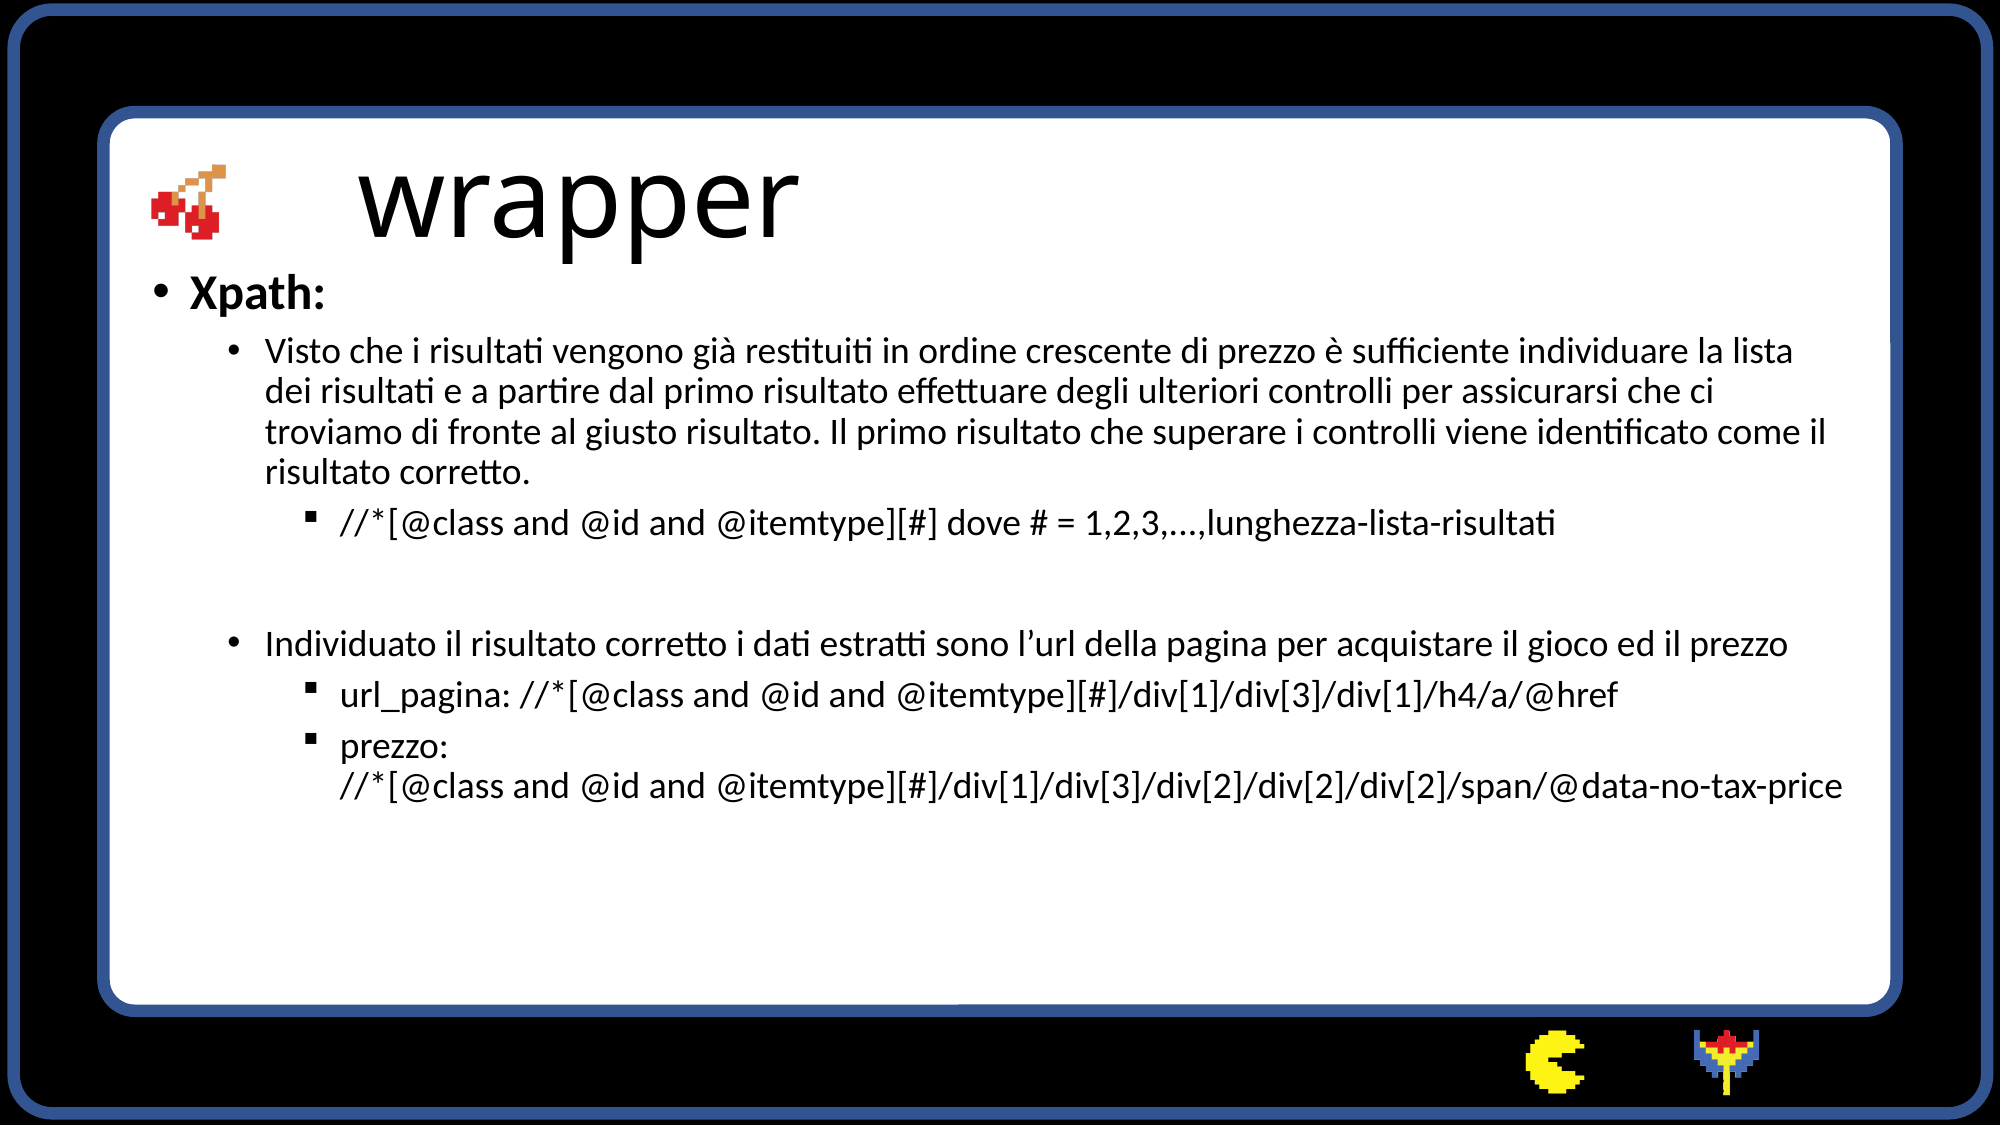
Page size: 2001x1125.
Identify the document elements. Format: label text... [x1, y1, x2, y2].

text_box [0, 115, 12, 1007]
title wrapper [137, 141, 1863, 262]
text_box [0, 0, 2000, 115]
text_box [0, 1007, 2000, 1125]
picture [117, 154, 260, 250]
text_box [12, 8, 1989, 1115]
picture [1518, 1025, 1591, 1098]
picture [1669, 1021, 1784, 1105]
text_box [1989, 115, 2000, 1007]
